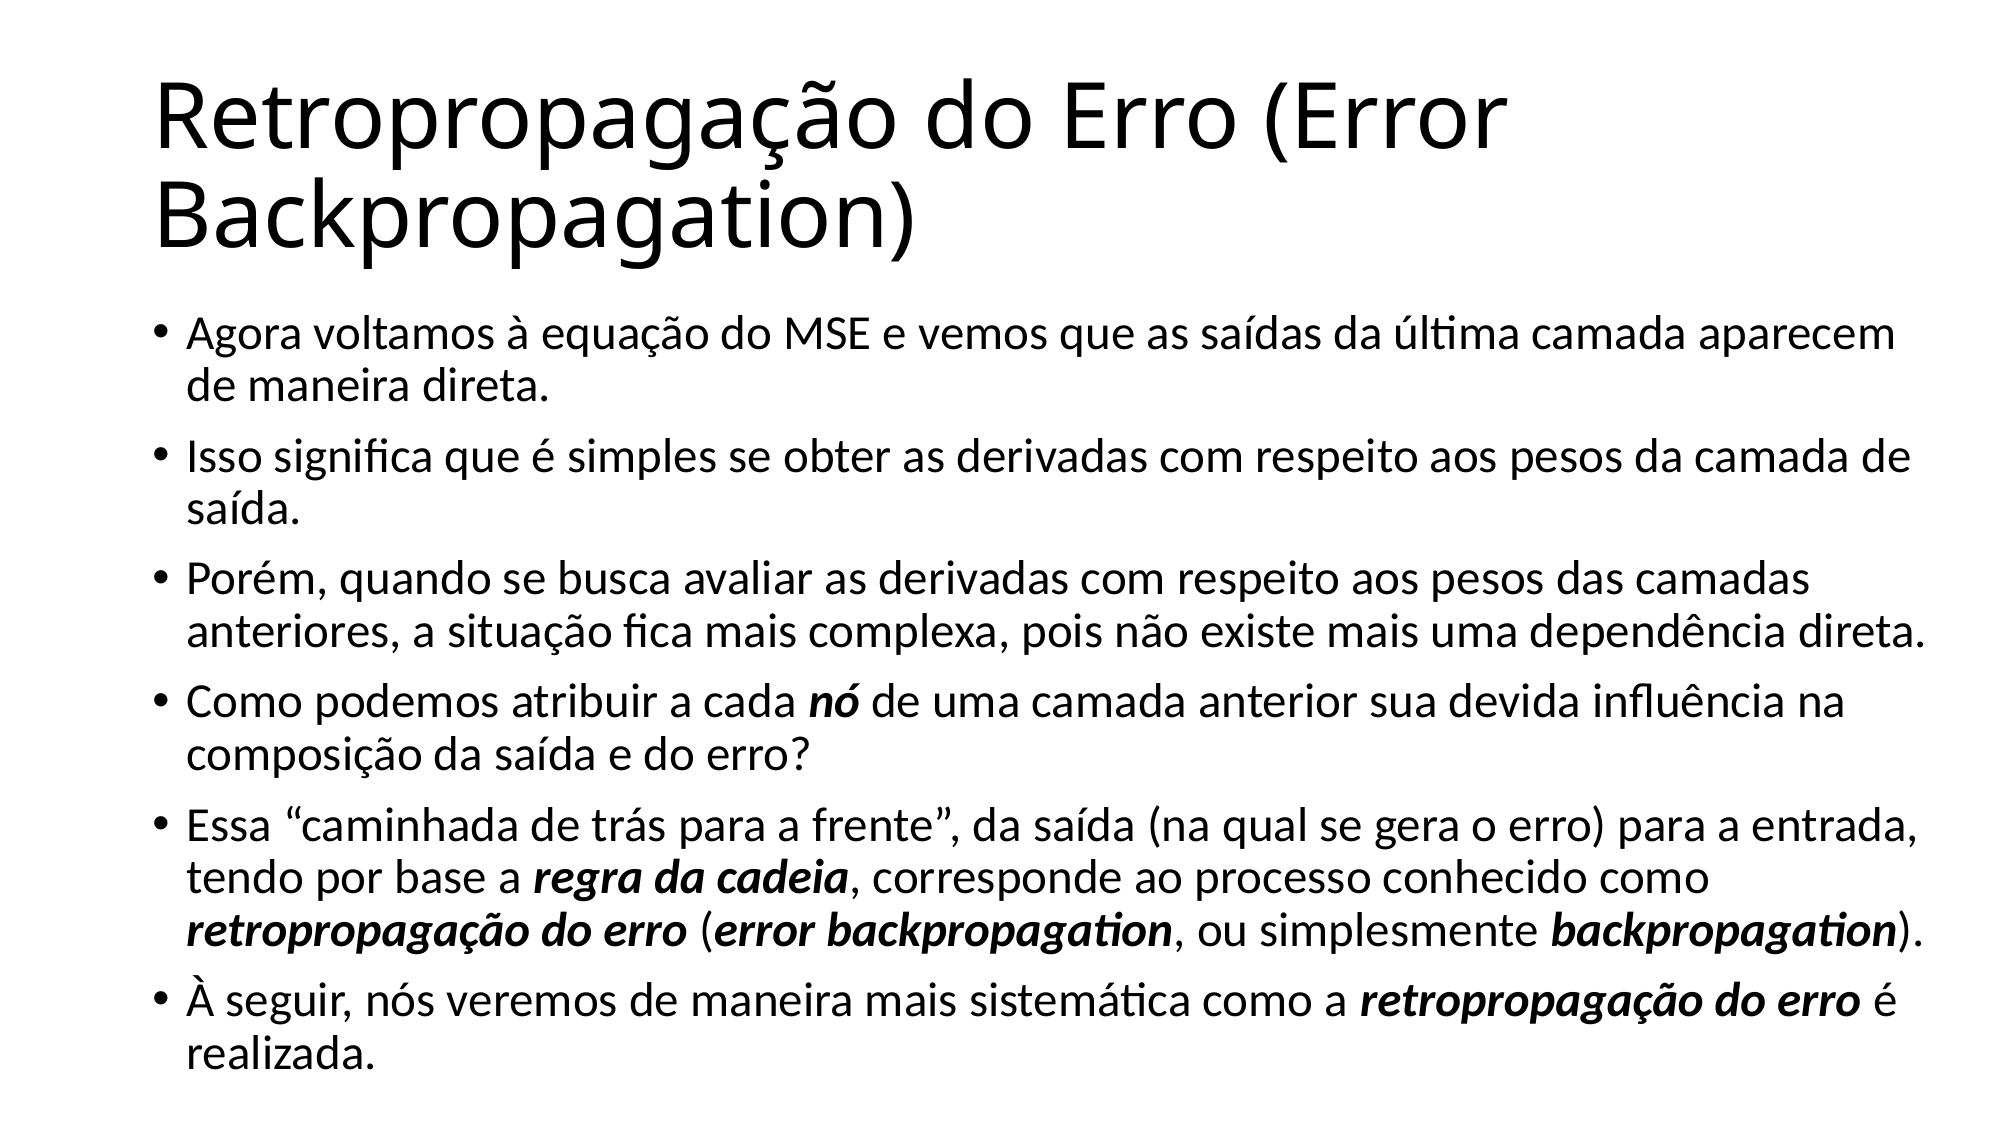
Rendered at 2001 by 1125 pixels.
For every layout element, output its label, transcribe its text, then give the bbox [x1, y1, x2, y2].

list Agora voltamos à equação do MSE e vemos que as saídas da última camada aparecem de maneira direta. Isso significa que é simples se obter as derivadas com respeito aos pesos da camada de saída. Porém, quando se busca avaliar as derivadas com respeito aos pesos das camadas anteriores, a situação fica mais complexa, pois não existe mais uma dependência direta. Como podemos atribuir a cada nó de uma camada anterior sua devida influência na composição da saída e do erro? Essa “caminhada de trás para a frente”, da saída (na qual se gera o erro) para a entrada, tendo por base a regra da cadeia, corresponde ao processo conhecido como retropropagação do erro (error backpropagation, ou simplesmente backpropagation). À seguir, nós veremos de maneira mais sistemática como a retropropagação do erro é realizada. [137, 299, 1950, 1105]
title Retropropagação do Erro (Error Backpropagation) [137, 59, 1863, 278]
